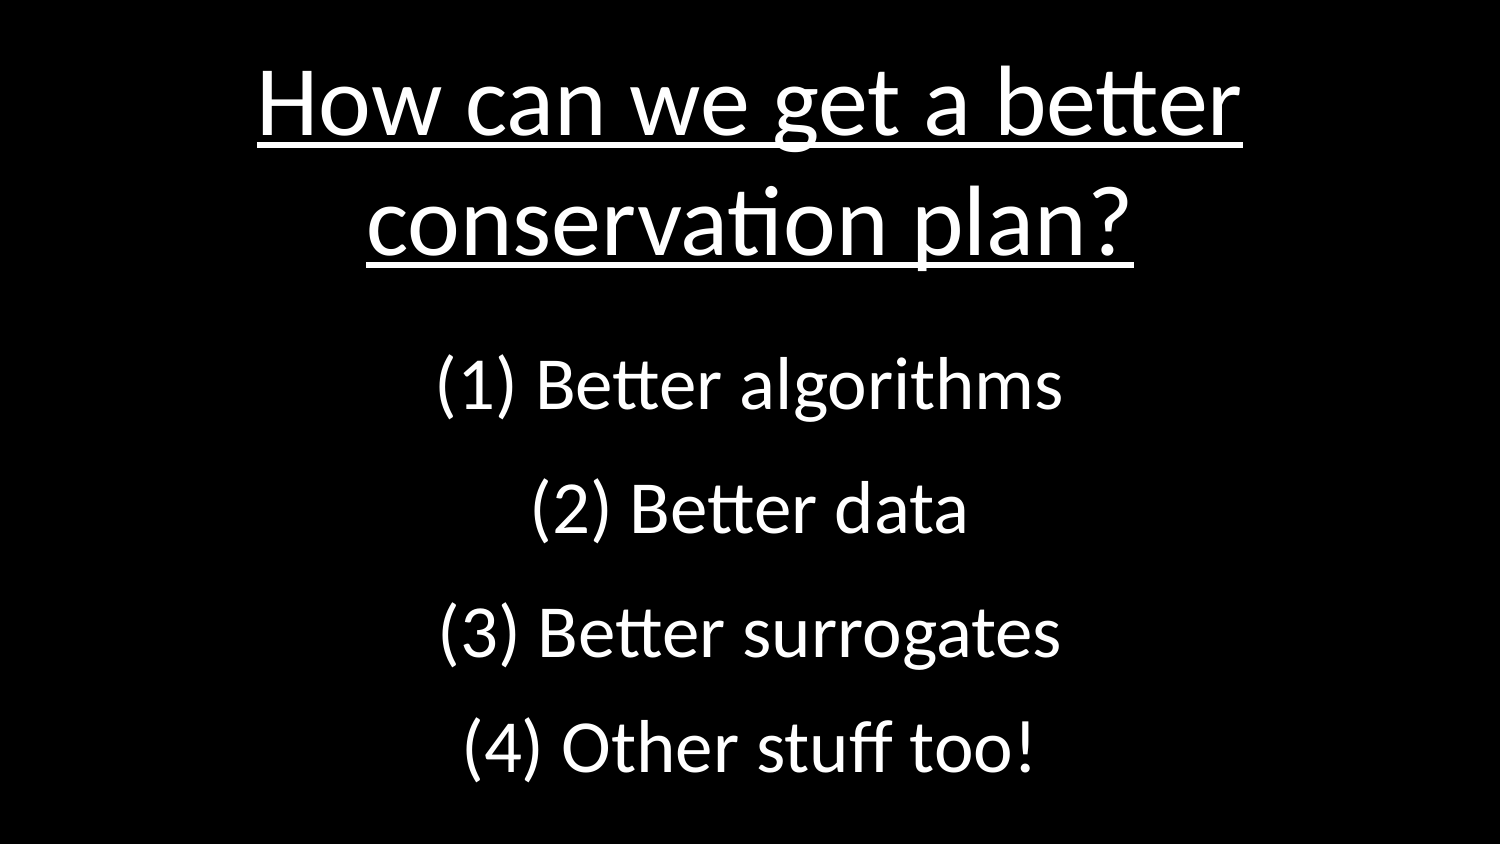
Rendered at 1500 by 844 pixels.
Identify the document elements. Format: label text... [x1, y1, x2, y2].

text_box How can we get a better conservation plan? [0, 0, 1500, 312]
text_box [416, 326, 1084, 797]
